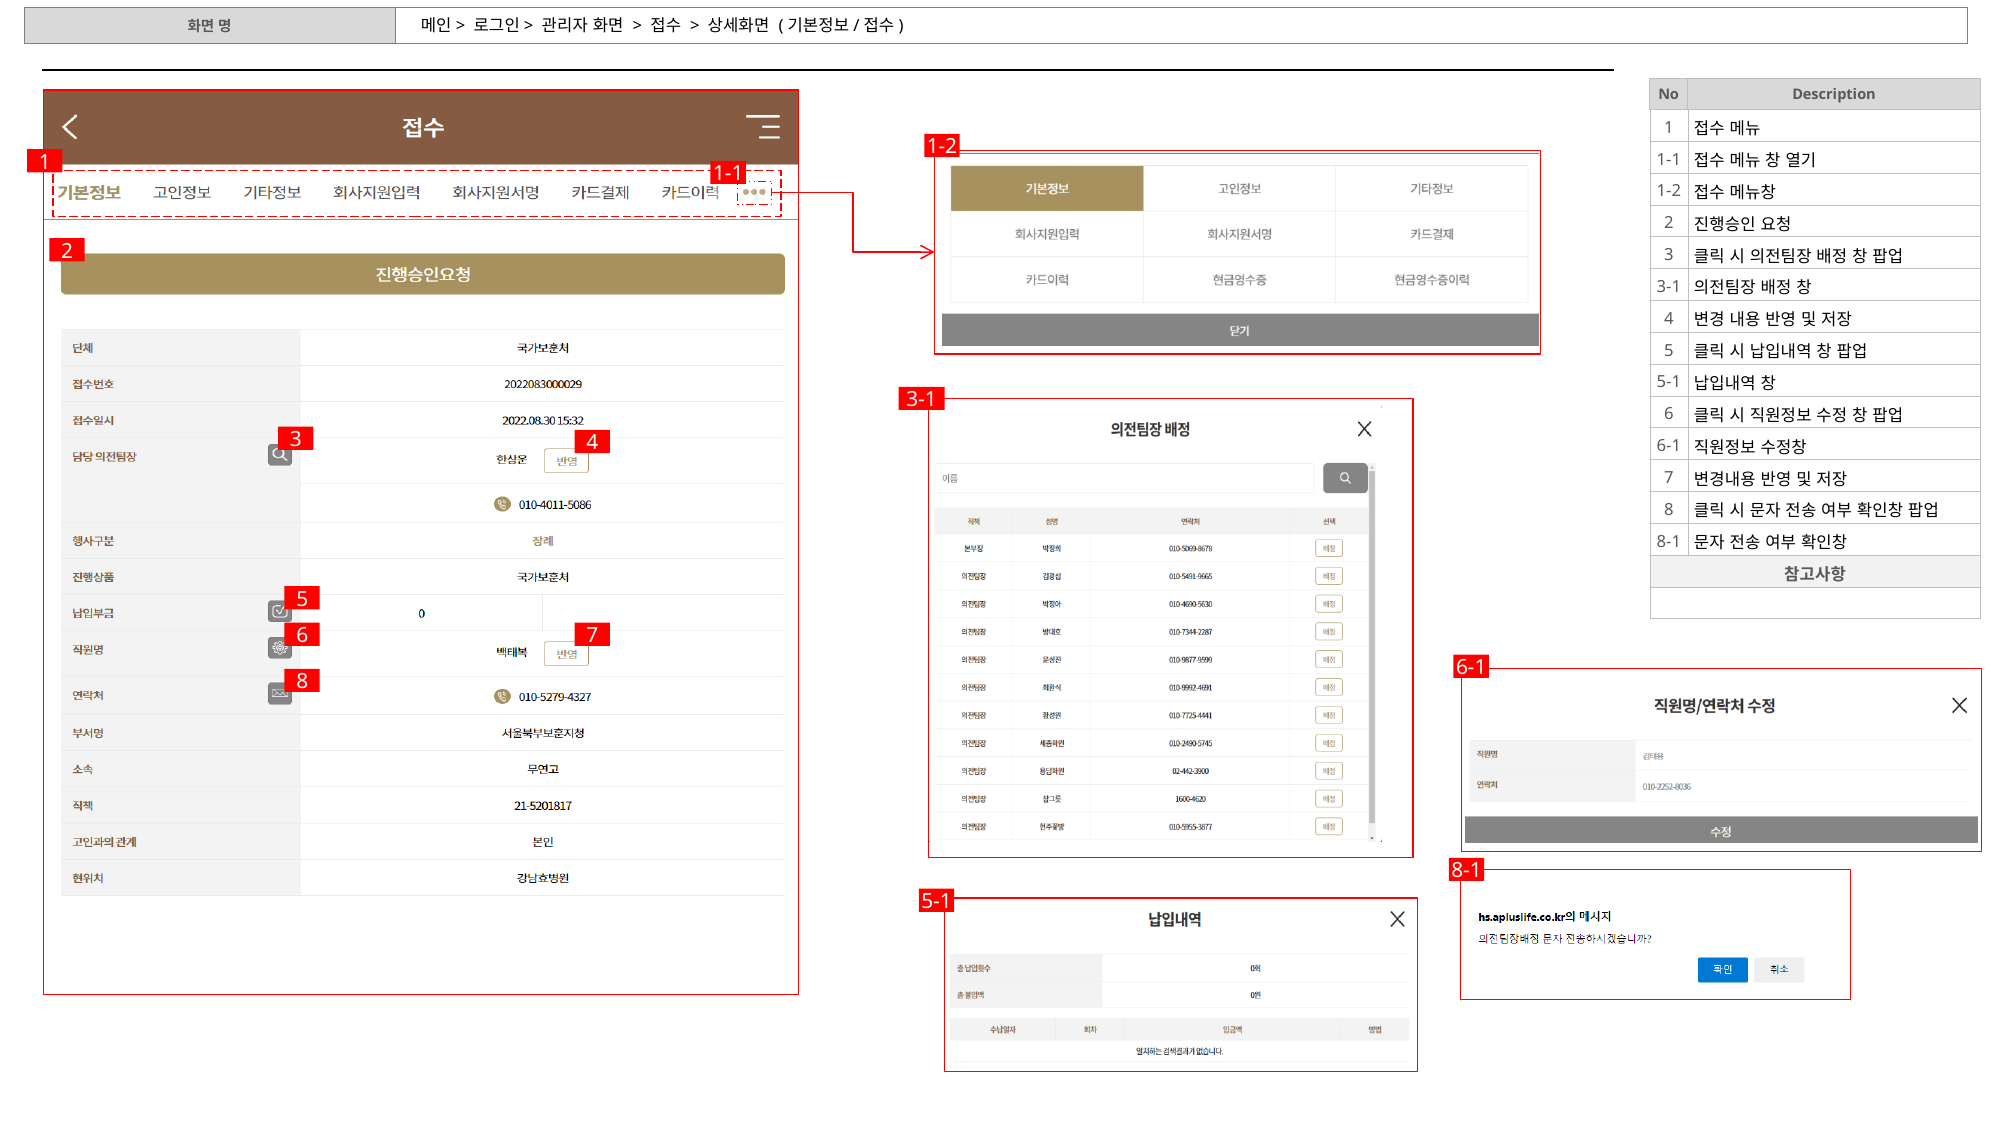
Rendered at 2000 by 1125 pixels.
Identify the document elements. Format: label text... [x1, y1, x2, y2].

table_cell 참고사항 [1651, 556, 1980, 587]
text_box 1 [25, 147, 37, 174]
table_cell 1-2 [1651, 174, 1688, 205]
table_cell [932, 157, 1541, 352]
table_cell 2 [1651, 206, 1688, 236]
table_cell 5-1 [1651, 365, 1688, 396]
text_box [927, 396, 1415, 860]
table_cell 접수 메뉴 창 열기 [1689, 142, 1980, 173]
table_cell 클릭 시 문자 전송 여부 확인창 팝업 [1689, 492, 1980, 523]
table_cell 클릭 시 직원정보 수정 창 팝업 [1689, 397, 1980, 427]
text_box 6-1 [1451, 653, 1491, 680]
table_cell 변경 내용 반영 및 저장 [1689, 301, 1980, 332]
table_cell 클릭 시 납입내역 창 팝업 [1689, 333, 1980, 364]
table_cell 문자 전송 여부 확인창 [1689, 524, 1980, 555]
table_cell 클릭 시 의전팀장 배정 창 팝업 [1689, 237, 1980, 268]
text_box [932, 159, 936, 192]
table_header 접수 메뉴 [1689, 110, 1980, 141]
table_header 1 [1651, 110, 1688, 141]
table_cell 6-1 [1651, 428, 1688, 459]
table_cell 6 [1651, 397, 1688, 427]
text_box 메인> 로그인> 관리자 화면 > 접수 > 상세화면 (기본정보/접수) [406, 7, 919, 42]
table_cell 8-1 [1651, 524, 1688, 555]
text_box [1458, 867, 1852, 1002]
text_box [1414, 896, 1420, 1074]
text_box 1-2 [922, 132, 962, 159]
text_box 5-1 [917, 887, 956, 914]
table_cell 의전팀장 배정 창 [1689, 269, 1980, 300]
table_cell 7 [1651, 460, 1688, 491]
table_cell 3 [1651, 237, 1688, 268]
table_cell 진행승인 요청 [1689, 206, 1980, 236]
picture [42, 89, 800, 988]
text_box 3-1 [897, 385, 947, 412]
table_cell 5 [1651, 333, 1688, 364]
text_box 8-1 [1447, 856, 1486, 883]
picture [1465, 683, 1978, 843]
table_cell 접수 메뉴창 [1689, 174, 1980, 205]
picture [941, 153, 1539, 346]
table_cell [1651, 588, 1980, 618]
table_cell 3-1 [1651, 269, 1688, 300]
table_cell 4 [1651, 301, 1688, 332]
text_box [932, 260, 1543, 356]
picture [944, 896, 1414, 1074]
picture [1470, 899, 1815, 991]
picture [928, 406, 1382, 842]
table_cell 납입내역 창 [1689, 365, 1980, 396]
table_cell 변경내용 반영 및 저장 [1689, 460, 1980, 491]
table_cell 1-1 [1651, 142, 1688, 173]
table_cell 직원정보 수정창 [1689, 428, 1980, 459]
text_box [962, 148, 1543, 159]
text_box [1460, 666, 1984, 853]
table_cell 8 [1651, 492, 1688, 523]
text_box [771, 192, 935, 253]
